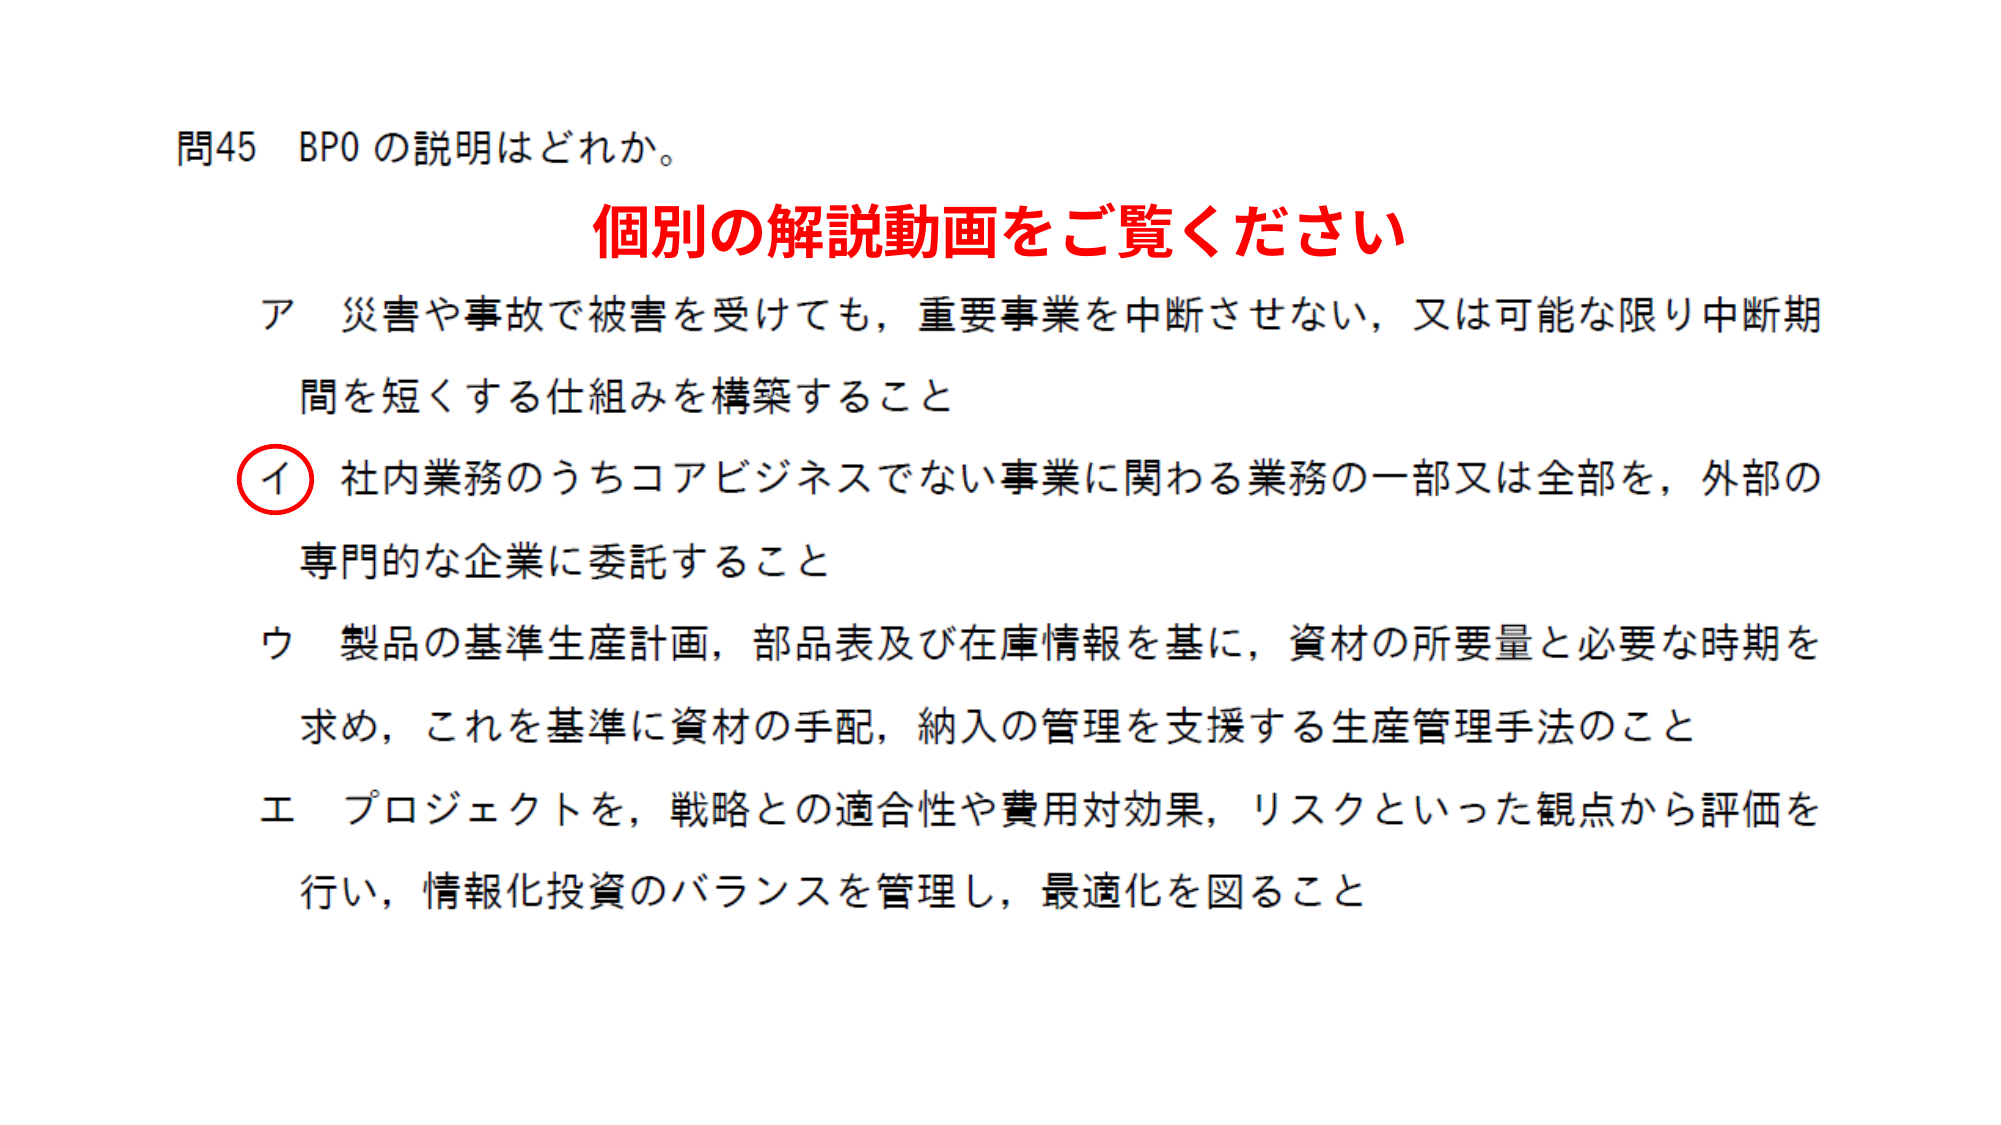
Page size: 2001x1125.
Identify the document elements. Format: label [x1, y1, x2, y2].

picture [154, 105, 1846, 944]
